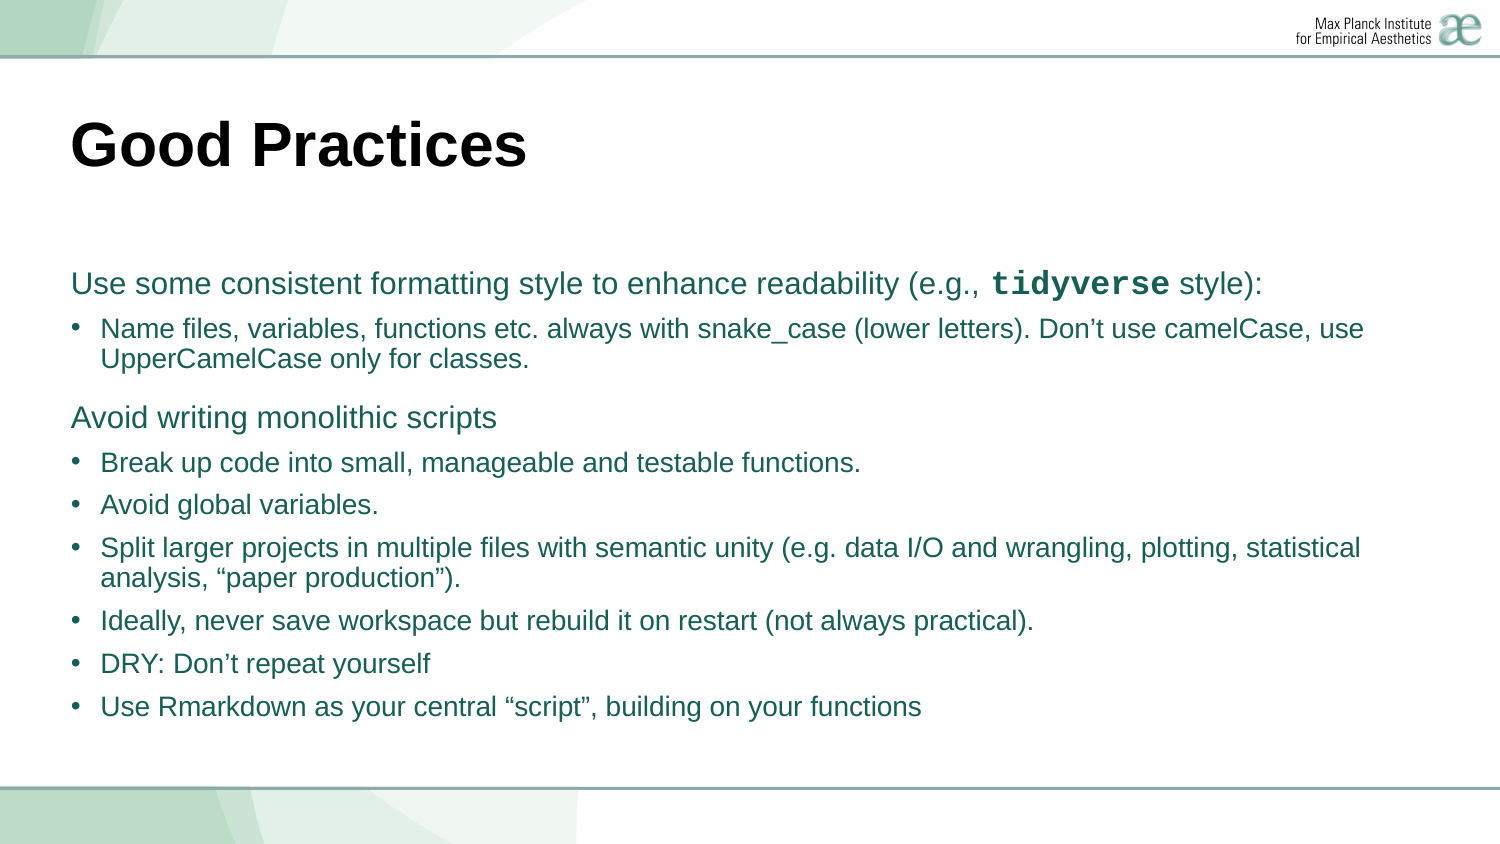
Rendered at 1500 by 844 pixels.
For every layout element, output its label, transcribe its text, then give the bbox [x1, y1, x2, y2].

picture [0, 790, 1500, 844]
title Good Practices [70, 59, 1430, 207]
picture [0, 0, 1500, 55]
list Use some consistent formatting style to enhance readability (e.g., tidyverse style): Name files, variables, functions etc. always with snake_case (lower letters). Don’t use camelCase, use UpperCamelCase only for classes. Avoid writing monolithic scripts Break up code into small, manageable and testable functions. Avoid global variables. Split larger projects in multiple files with semantic unity (e.g. data I/O and wrangling, plotting, statistical analysis, “paper production”). Ideally, never save workspace but rebuild it on restart (not always practical). DRY: Don’t repeat yourself Use Rmarkdown as your central “script”, building on your functions [70, 265, 1430, 750]
